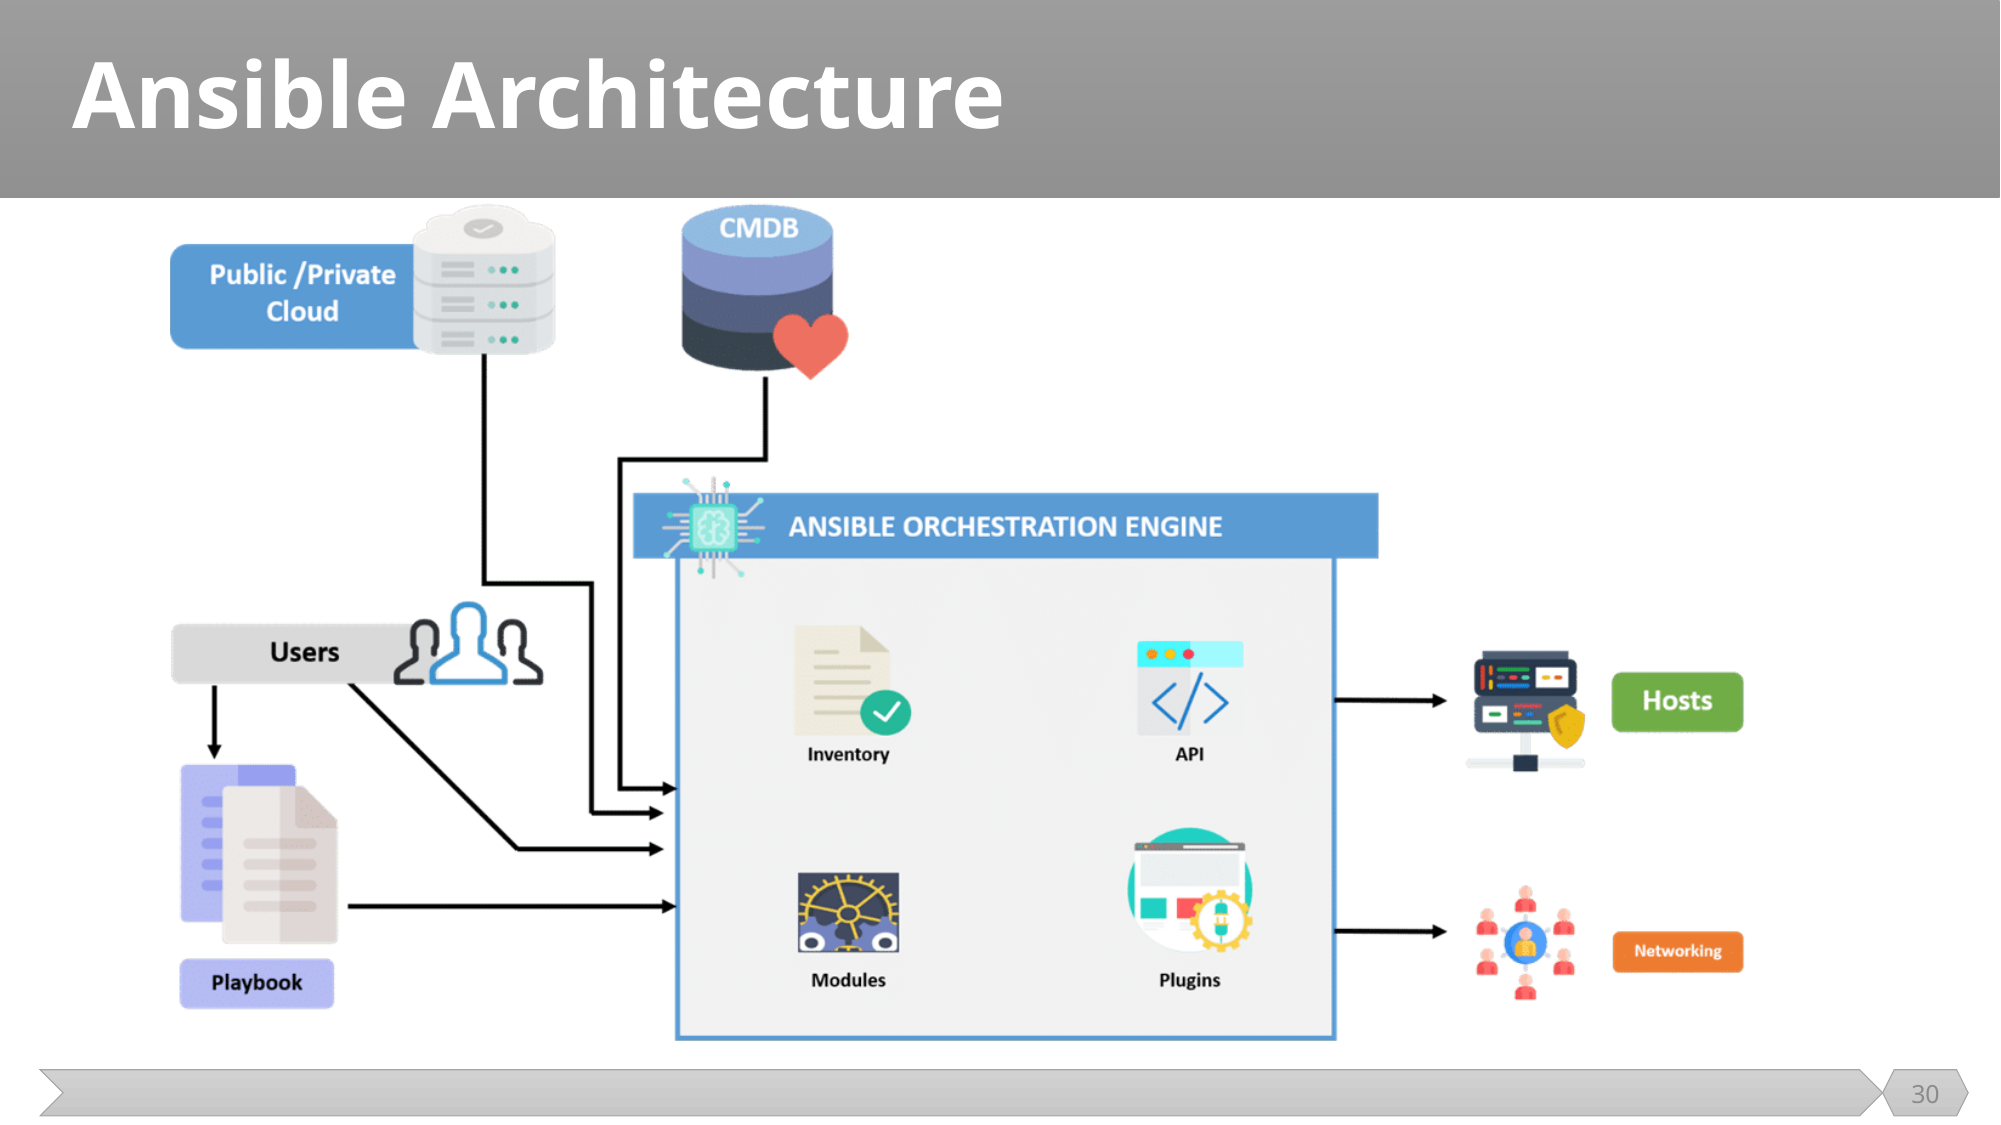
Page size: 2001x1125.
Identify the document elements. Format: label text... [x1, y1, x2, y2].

title Ansible Architecture [56, 0, 1969, 199]
slide_number 30 [1882, 1065, 1969, 1125]
picture [169, 198, 1903, 1042]
